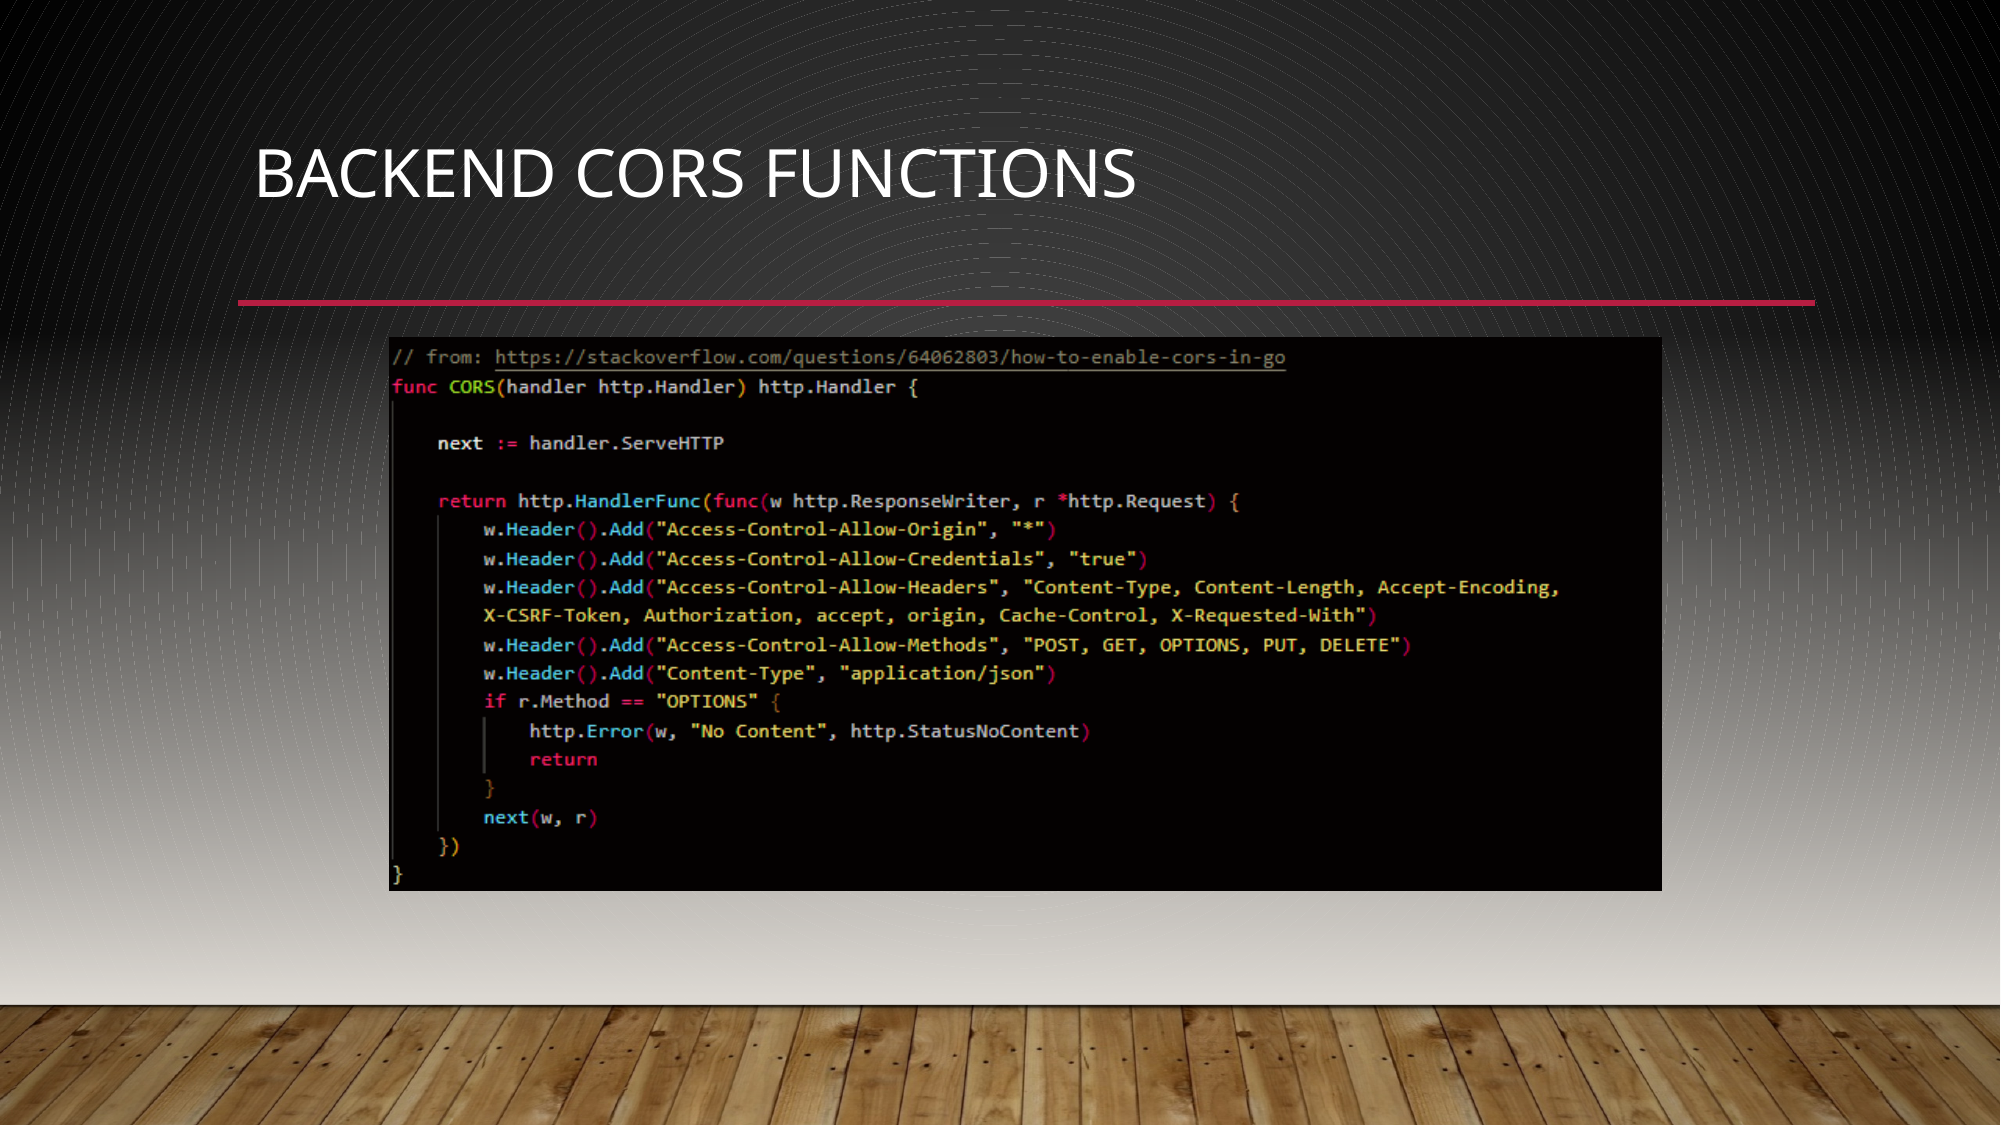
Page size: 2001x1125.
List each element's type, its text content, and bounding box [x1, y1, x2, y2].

picture [0, 1005, 2000, 1125]
title Backend cors functions [238, 131, 1814, 305]
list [389, 336, 1662, 891]
